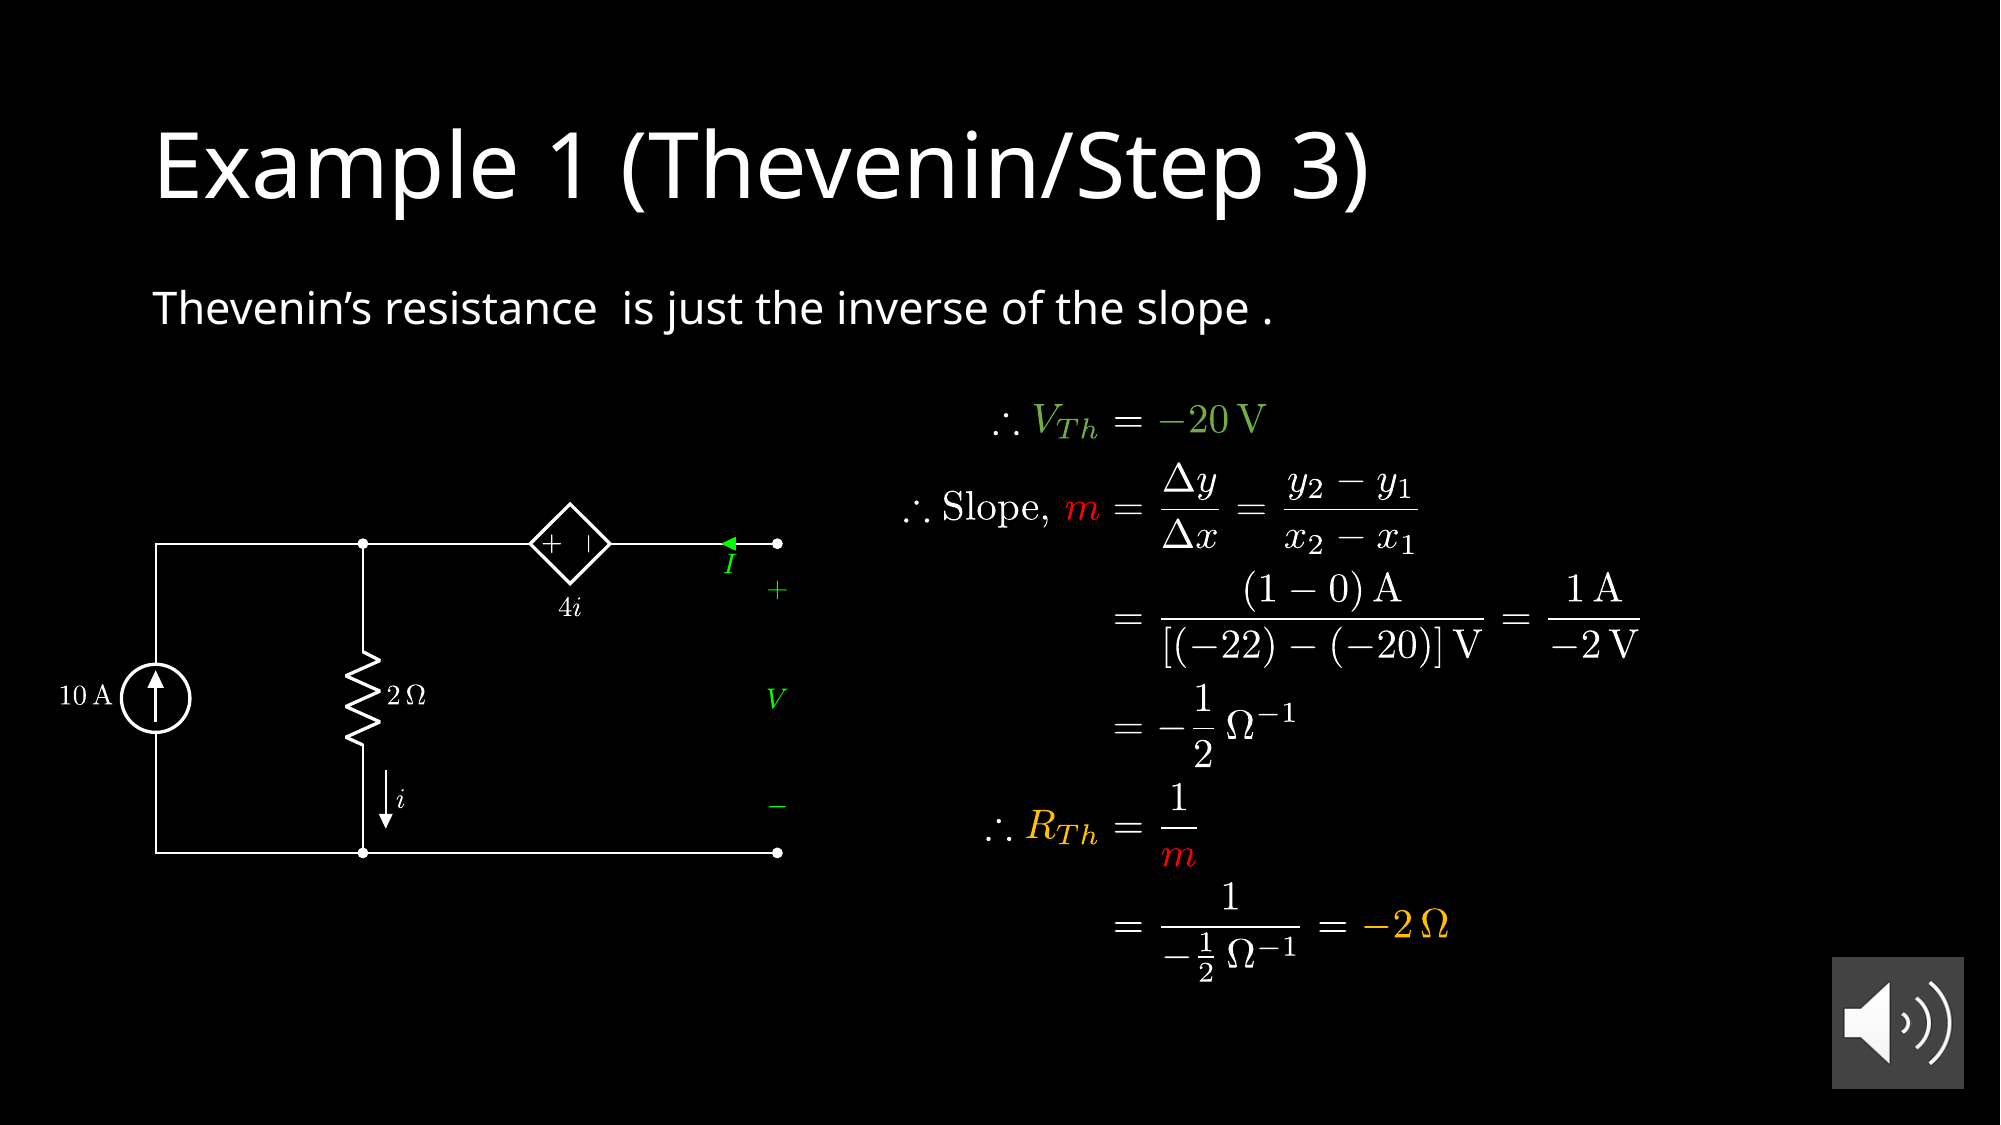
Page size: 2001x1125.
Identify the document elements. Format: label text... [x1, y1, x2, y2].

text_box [1114, 881, 1448, 982]
title Example 1 (Thevenin/Step 3) [137, 59, 1863, 278]
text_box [986, 782, 1198, 867]
picture [1831, 956, 1965, 1090]
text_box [1114, 570, 1640, 669]
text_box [60, 503, 788, 858]
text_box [993, 404, 1267, 439]
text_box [904, 462, 1419, 555]
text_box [1114, 683, 1295, 768]
